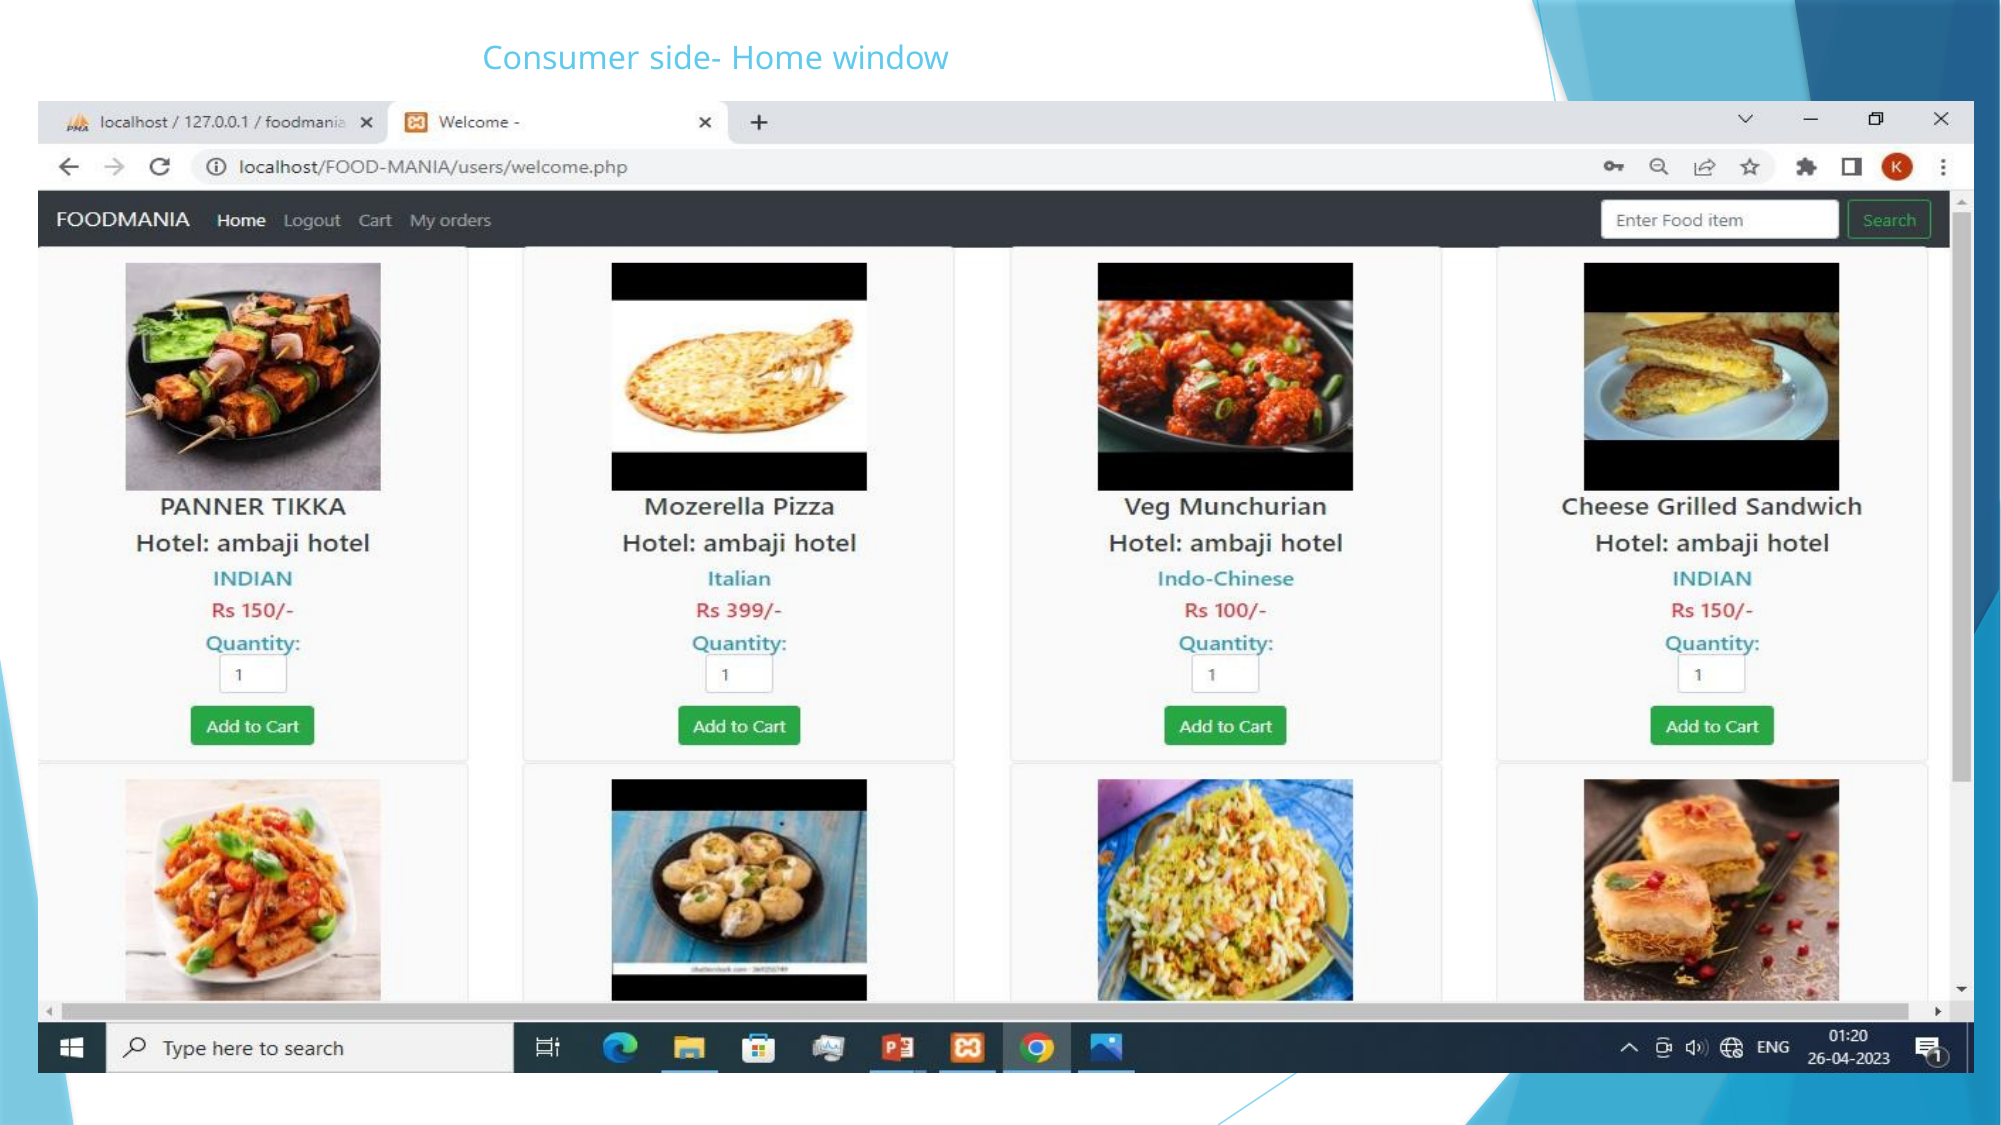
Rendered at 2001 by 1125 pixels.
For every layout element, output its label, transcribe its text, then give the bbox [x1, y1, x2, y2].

text_box Consumer side- Home window [480, 34, 1272, 77]
picture [38, 101, 1975, 1074]
